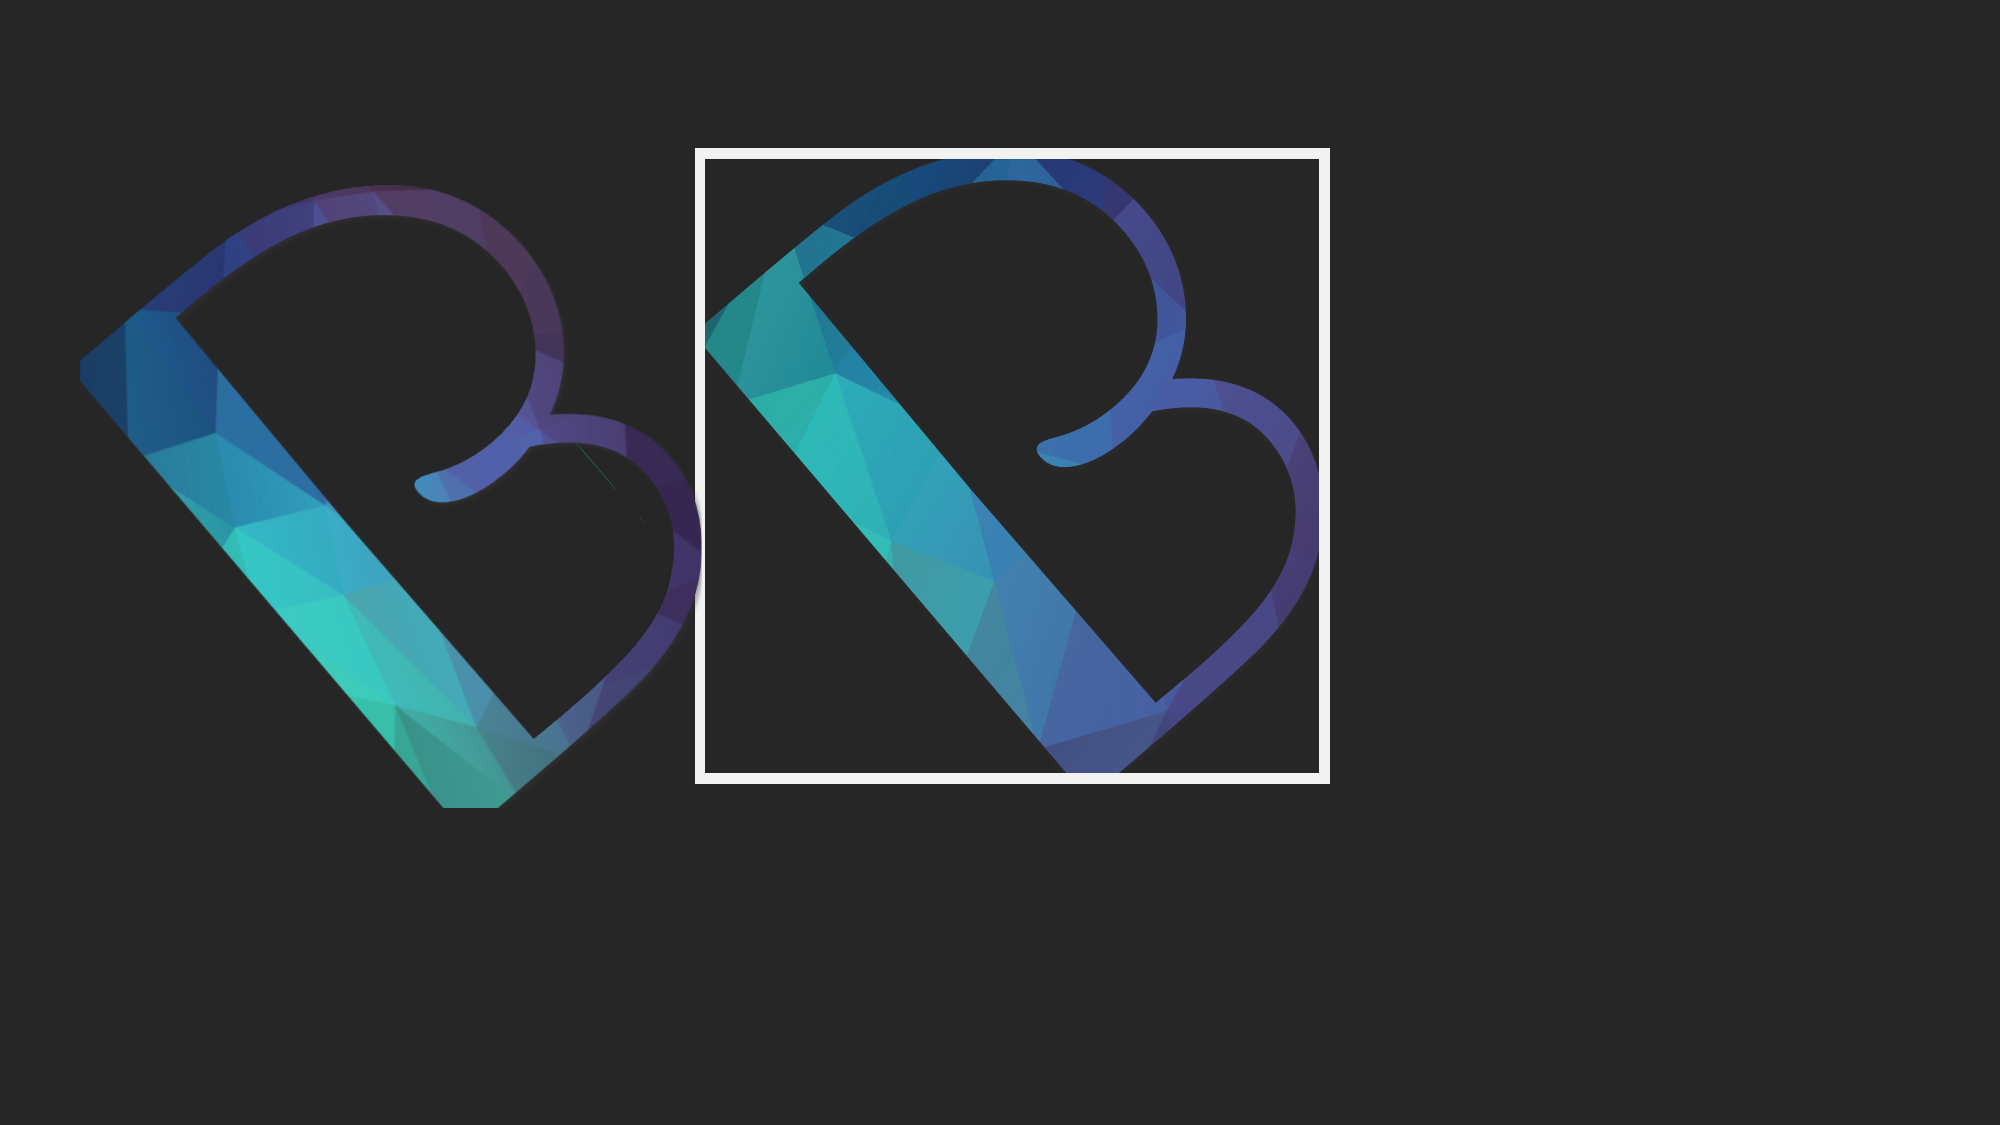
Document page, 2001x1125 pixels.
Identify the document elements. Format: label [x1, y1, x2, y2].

picture [78, 184, 702, 808]
text_box [699, 152, 1326, 779]
